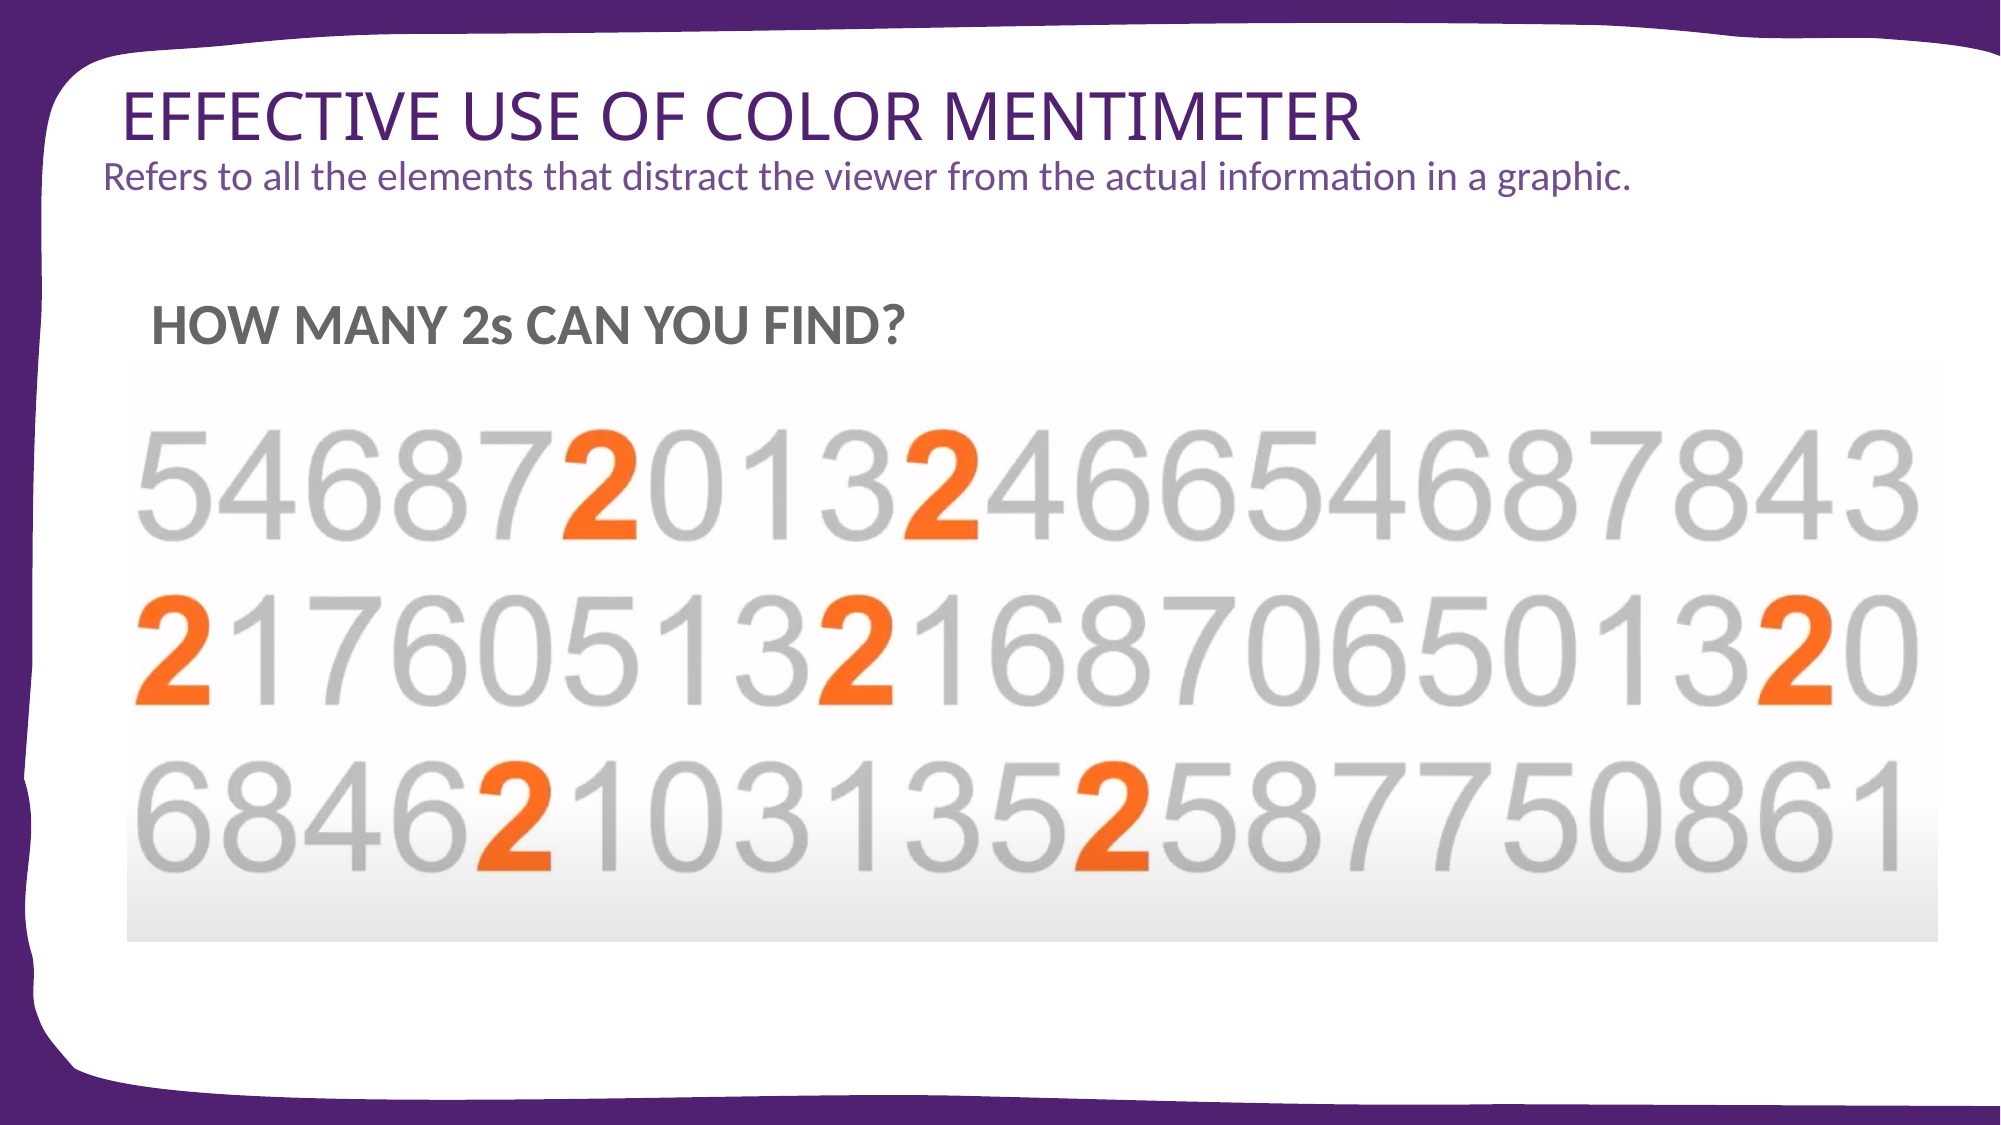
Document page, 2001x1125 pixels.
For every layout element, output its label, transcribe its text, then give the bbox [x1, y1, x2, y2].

title EFFECTIVE USE OF COLOR MENTIMETER [103, 75, 1938, 155]
list Refers to all the elements that distract the viewer from the actual information in a graphic. [103, 154, 1778, 226]
picture [127, 361, 1938, 942]
text_box HOW MANY 2s CAN YOU FIND? [151, 293, 1802, 361]
